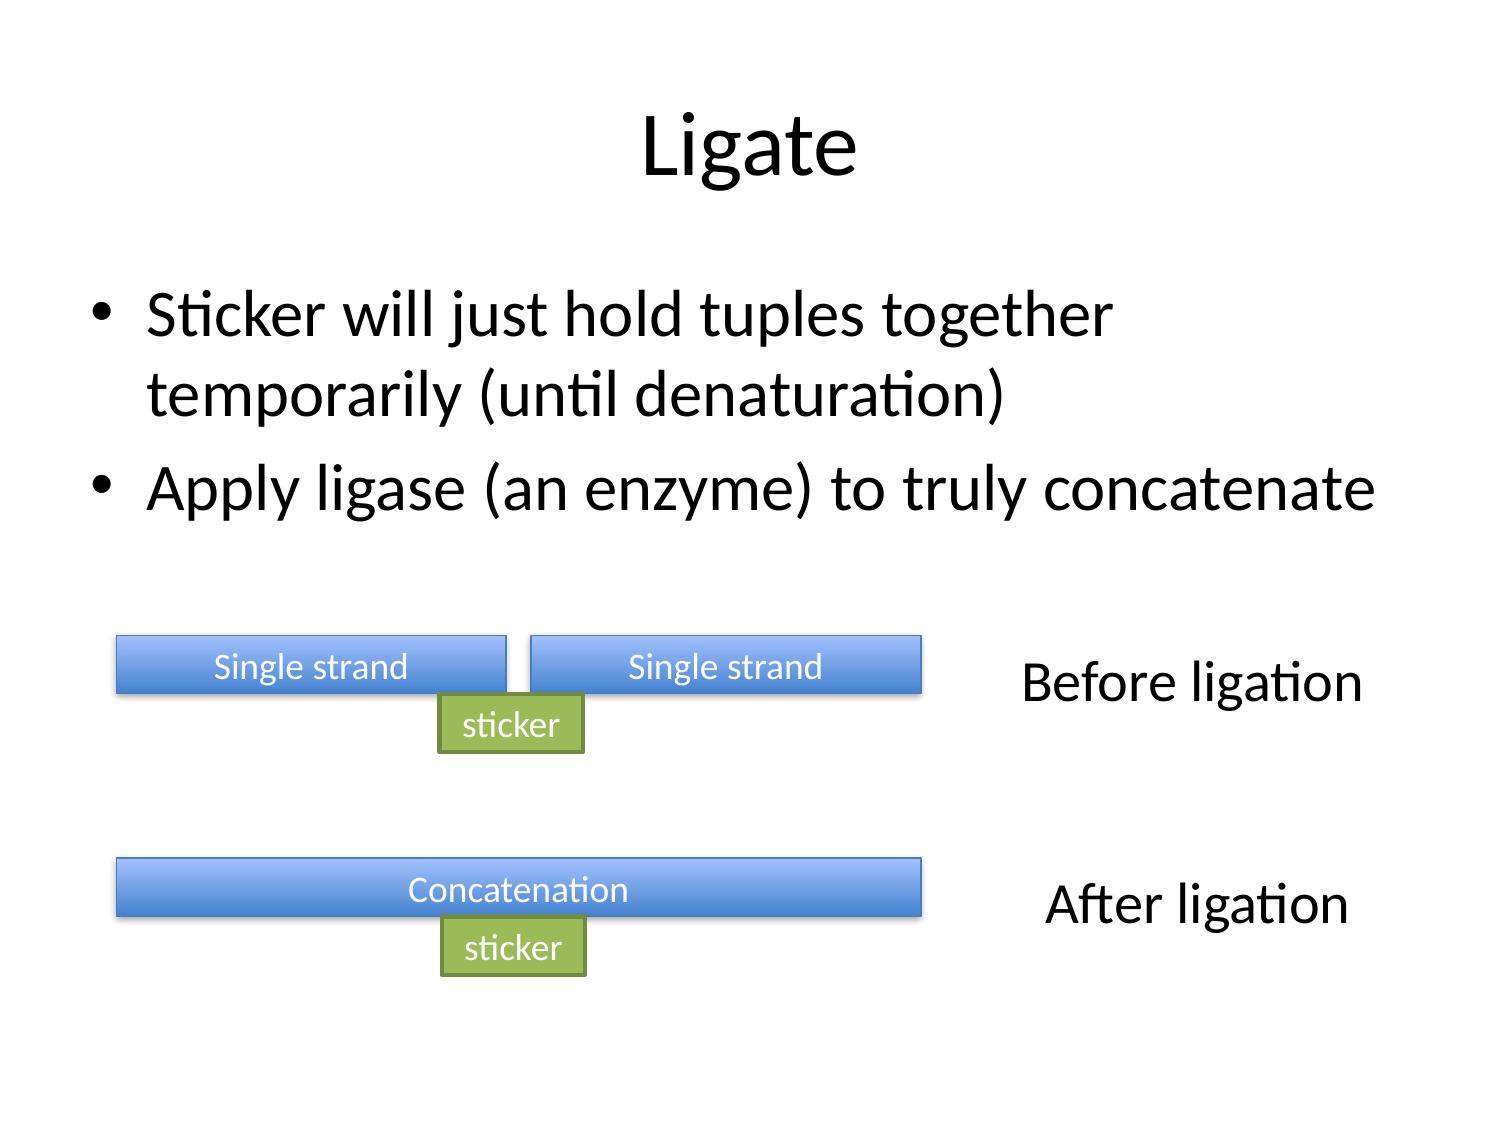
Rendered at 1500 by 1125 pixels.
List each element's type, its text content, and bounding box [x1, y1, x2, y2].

text_box sticker [440, 914, 587, 977]
title Ligate [75, 45, 1425, 233]
text_box Before ligation [1006, 635, 1380, 721]
text_box sticker [437, 692, 585, 754]
text_box After ligation [1030, 858, 1366, 943]
text_box Single strand [116, 635, 507, 694]
list Sticker will just hold tuples together temporarily (until denaturation) Apply ligase (an enzyme) to truly concatenate [75, 262, 1425, 569]
text_box Concatenation [116, 857, 922, 917]
text_box Single strand [530, 635, 922, 694]
